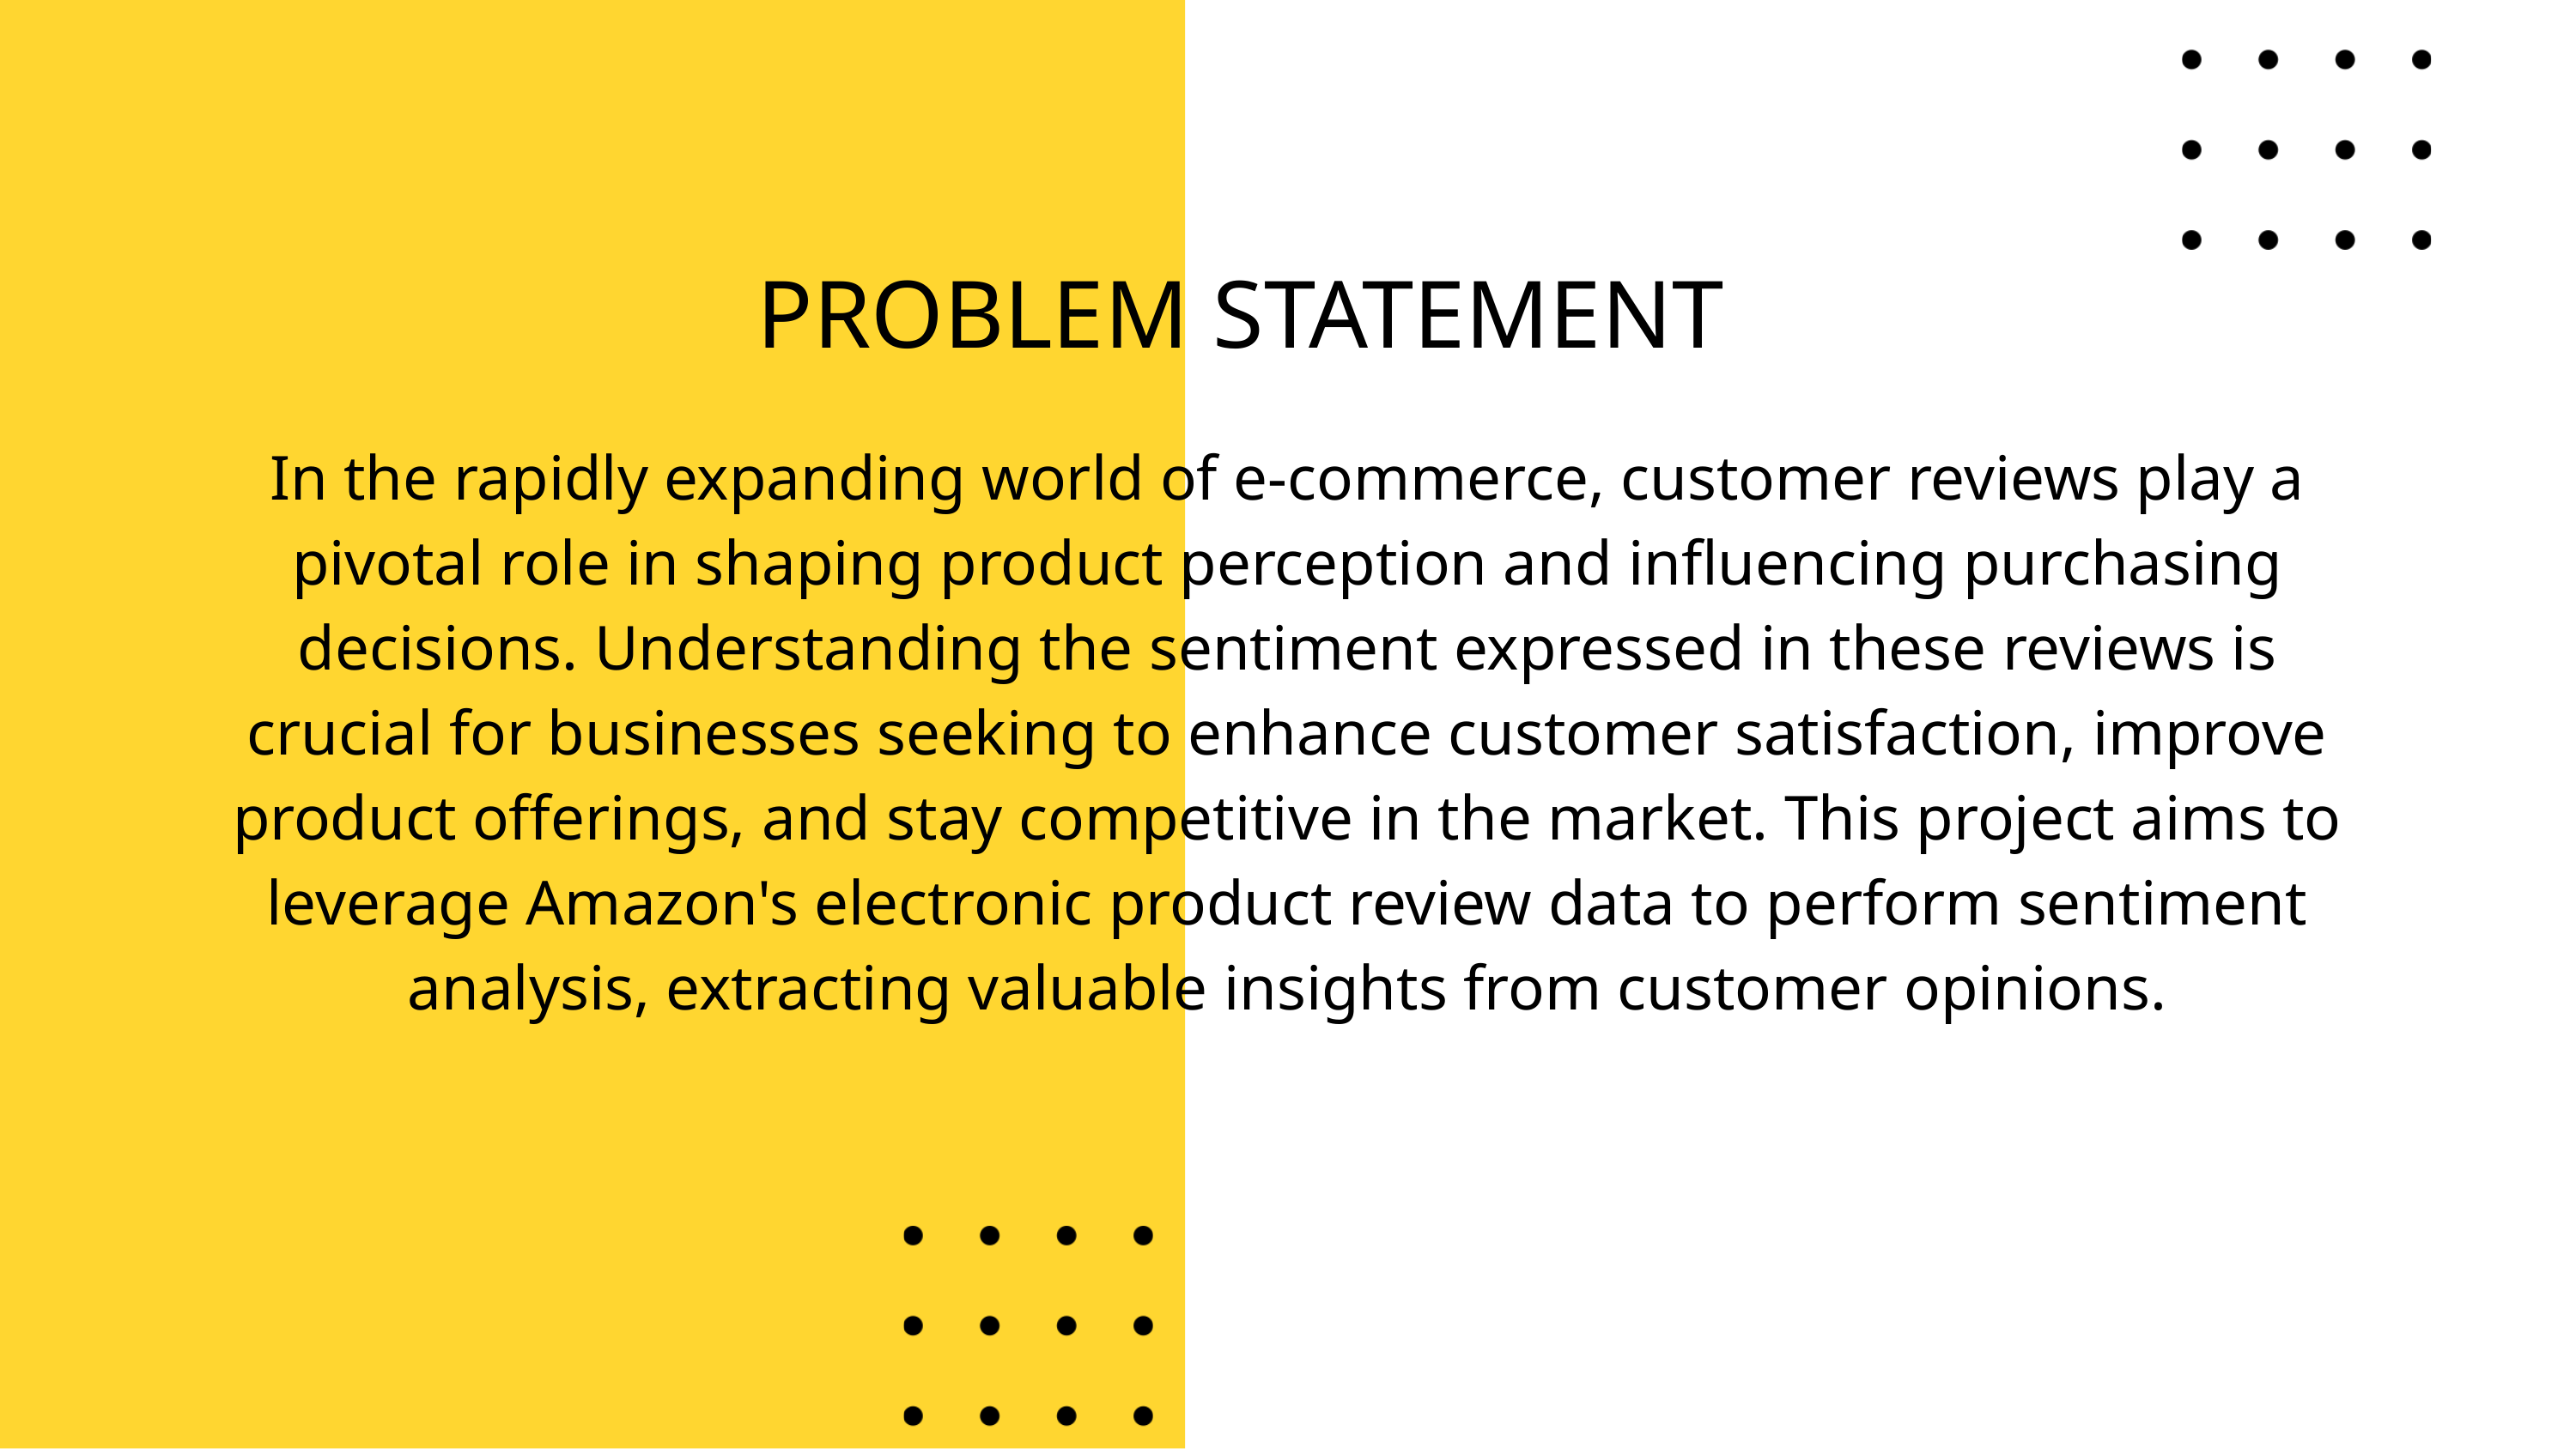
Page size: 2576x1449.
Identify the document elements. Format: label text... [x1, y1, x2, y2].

text_box PROBLEM STATEMENT [756, 236, 1725, 367]
text_box [0, 0, 1186, 1449]
text_box [903, 1226, 1153, 1449]
text_box [2182, 0, 2432, 250]
text_box In the rapidly expanding world of e-commerce, customer reviews play a pivotal role in shaping product perception and influencing purchasing decisions. Understanding the sentiment expressed in these reviews is crucial for businesses seeking to enhance customer satisfaction, improve product offerings, and stay competitive in the market. This project aims to leverage Amazon's electronic product review data to perform sentiment analysis, extracting valuable insights from customer opinions. [217, 426, 2359, 1023]
